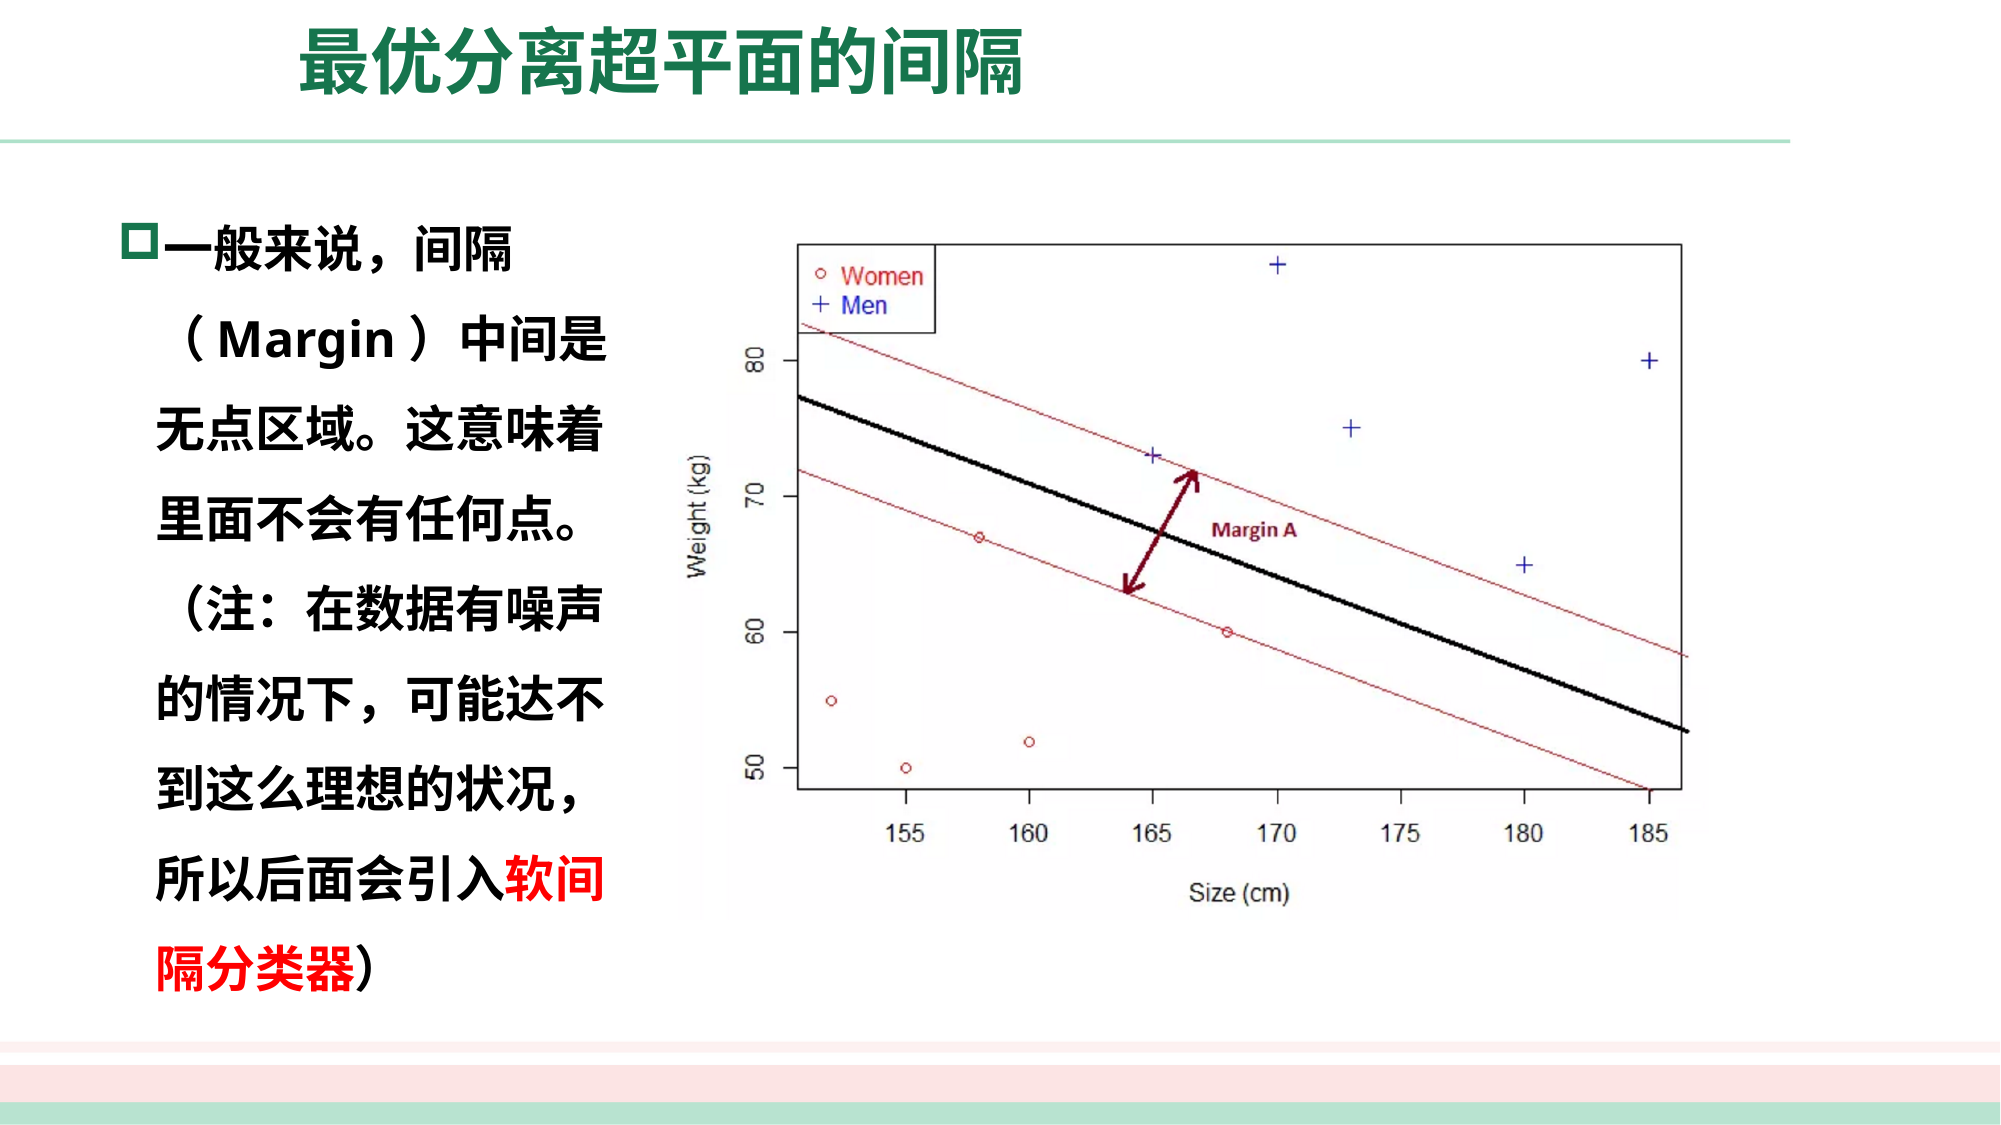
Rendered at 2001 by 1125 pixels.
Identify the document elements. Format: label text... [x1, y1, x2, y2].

list 一般来说，间隔（Margin）中间是无点区域。这意味着里面不会有任何点。（注：在数据有噪声的情况下，可能达不到这么理想的状况，所以后面会引入软间隔分类器） [102, 179, 627, 887]
title 最优分离超平面的间隔 [282, 18, 1577, 112]
picture [0, 0, 2001, 1125]
